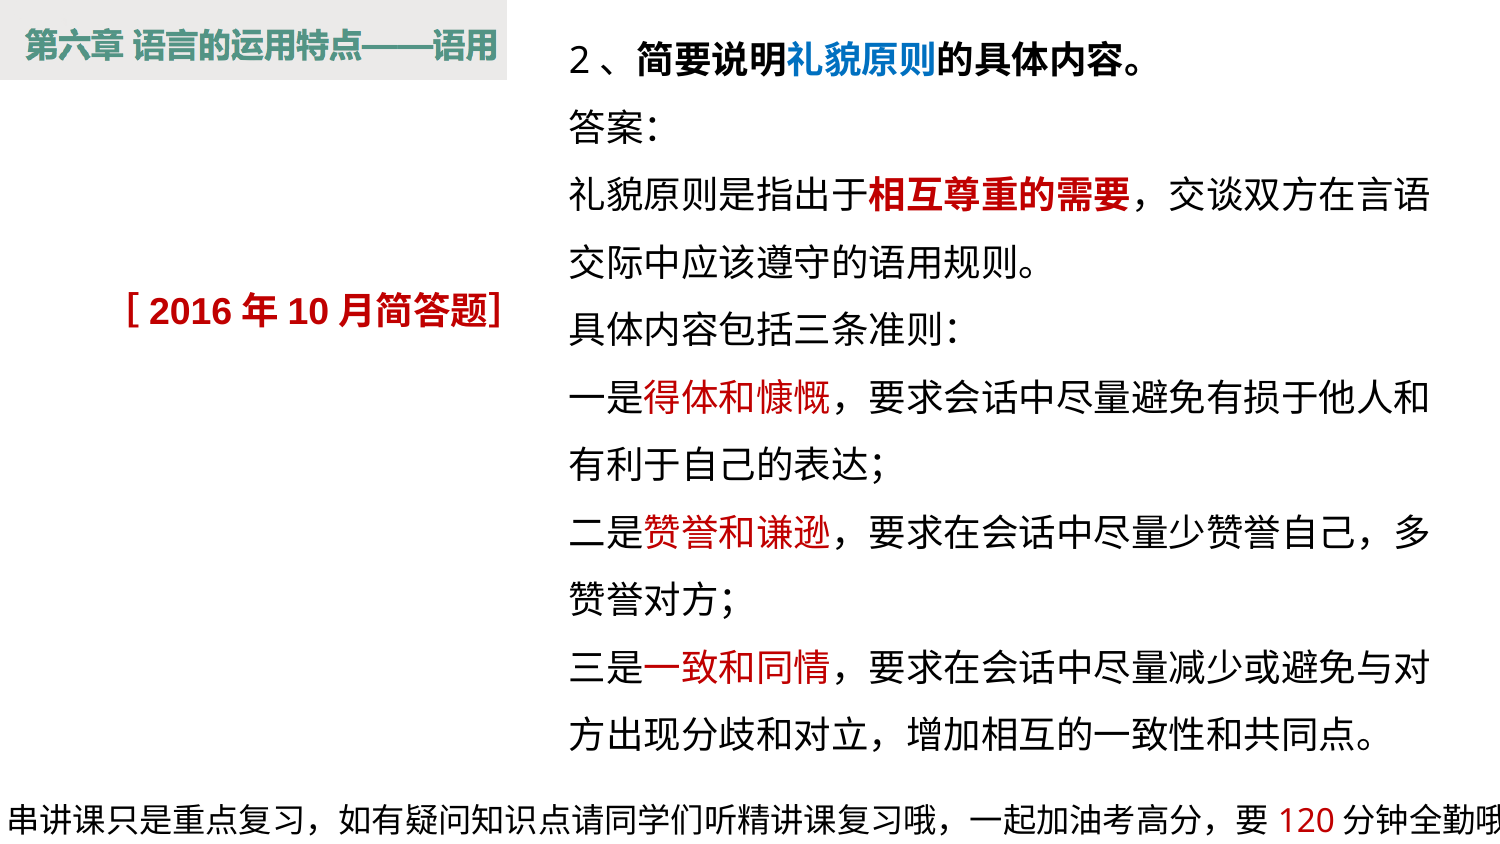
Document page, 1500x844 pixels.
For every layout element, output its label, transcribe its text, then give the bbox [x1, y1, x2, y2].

text_box ［2016年10月简答题］ [87, 280, 541, 340]
picture [0, 0, 507, 80]
text_box 2、简要说明礼貌原则的具体内容。 答案： 礼貌原则是指出于相互尊重的需要，交谈双方在言语交际中应该遵守的语用规则。 具体内容包括三条准则： 一是得体和慷慨，要求会话中尽量避免有损于他人和有利于自己的表达； 二是赞誉和谦逊，要求在会话中尽量少赞誉自己，多赞誉对方； 三是一致和同情，要求在会话中尽量减少或避免与对方出现分歧和对立，增加相互的一致性和共同点。 [554, 6, 1459, 831]
